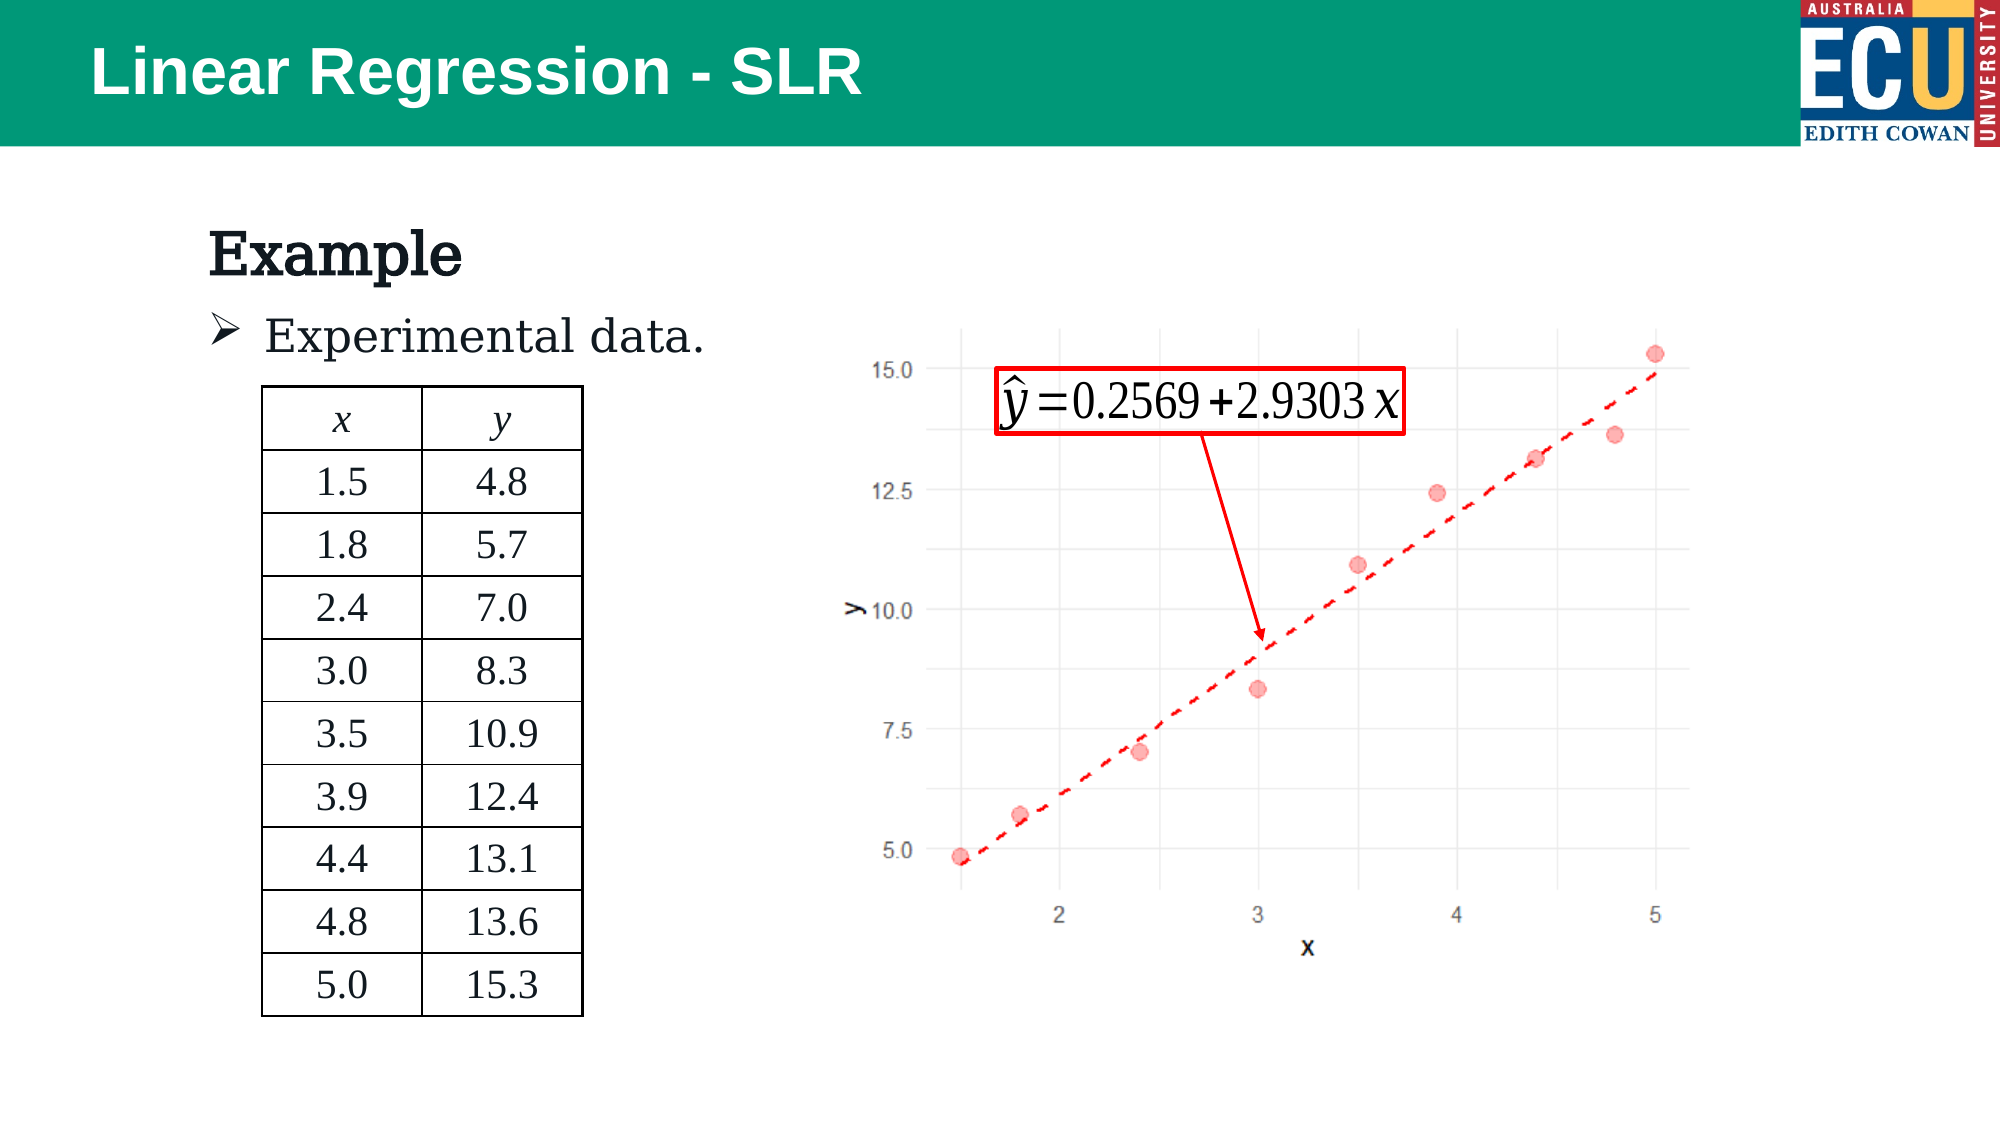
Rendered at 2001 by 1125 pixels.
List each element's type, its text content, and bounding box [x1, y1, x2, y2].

table_cell 4.4 [263, 828, 421, 889]
table_cell 4.8 [423, 451, 581, 512]
table_cell 4.8 [263, 891, 421, 952]
table_cell 10.9 [423, 702, 581, 764]
table_cell 8.3 [423, 640, 581, 701]
table_header x [263, 388, 421, 449]
list Example Experimental data. [179, 208, 1723, 1028]
table_cell 13.1 [423, 828, 581, 889]
table_cell 1.5 [263, 451, 421, 512]
table_cell 5.0 [263, 954, 421, 1015]
table_cell 15.3 [423, 954, 581, 1015]
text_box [1200, 431, 1263, 642]
table_cell 13.6 [423, 891, 581, 952]
table_cell 3.0 [263, 640, 421, 701]
picture [1801, 0, 2000, 147]
table_cell 1.8 [263, 514, 421, 575]
table_cell 7.0 [423, 577, 581, 638]
picture [834, 320, 1692, 963]
table_cell 3.9 [263, 765, 421, 826]
table_cell 5.7 [423, 514, 581, 575]
table_cell 3.5 [263, 702, 421, 764]
table_header y [423, 388, 581, 449]
table_cell 2.4 [263, 577, 421, 638]
title Linear Regression - SLR [75, 0, 1801, 147]
table_cell 12.4 [423, 765, 581, 826]
